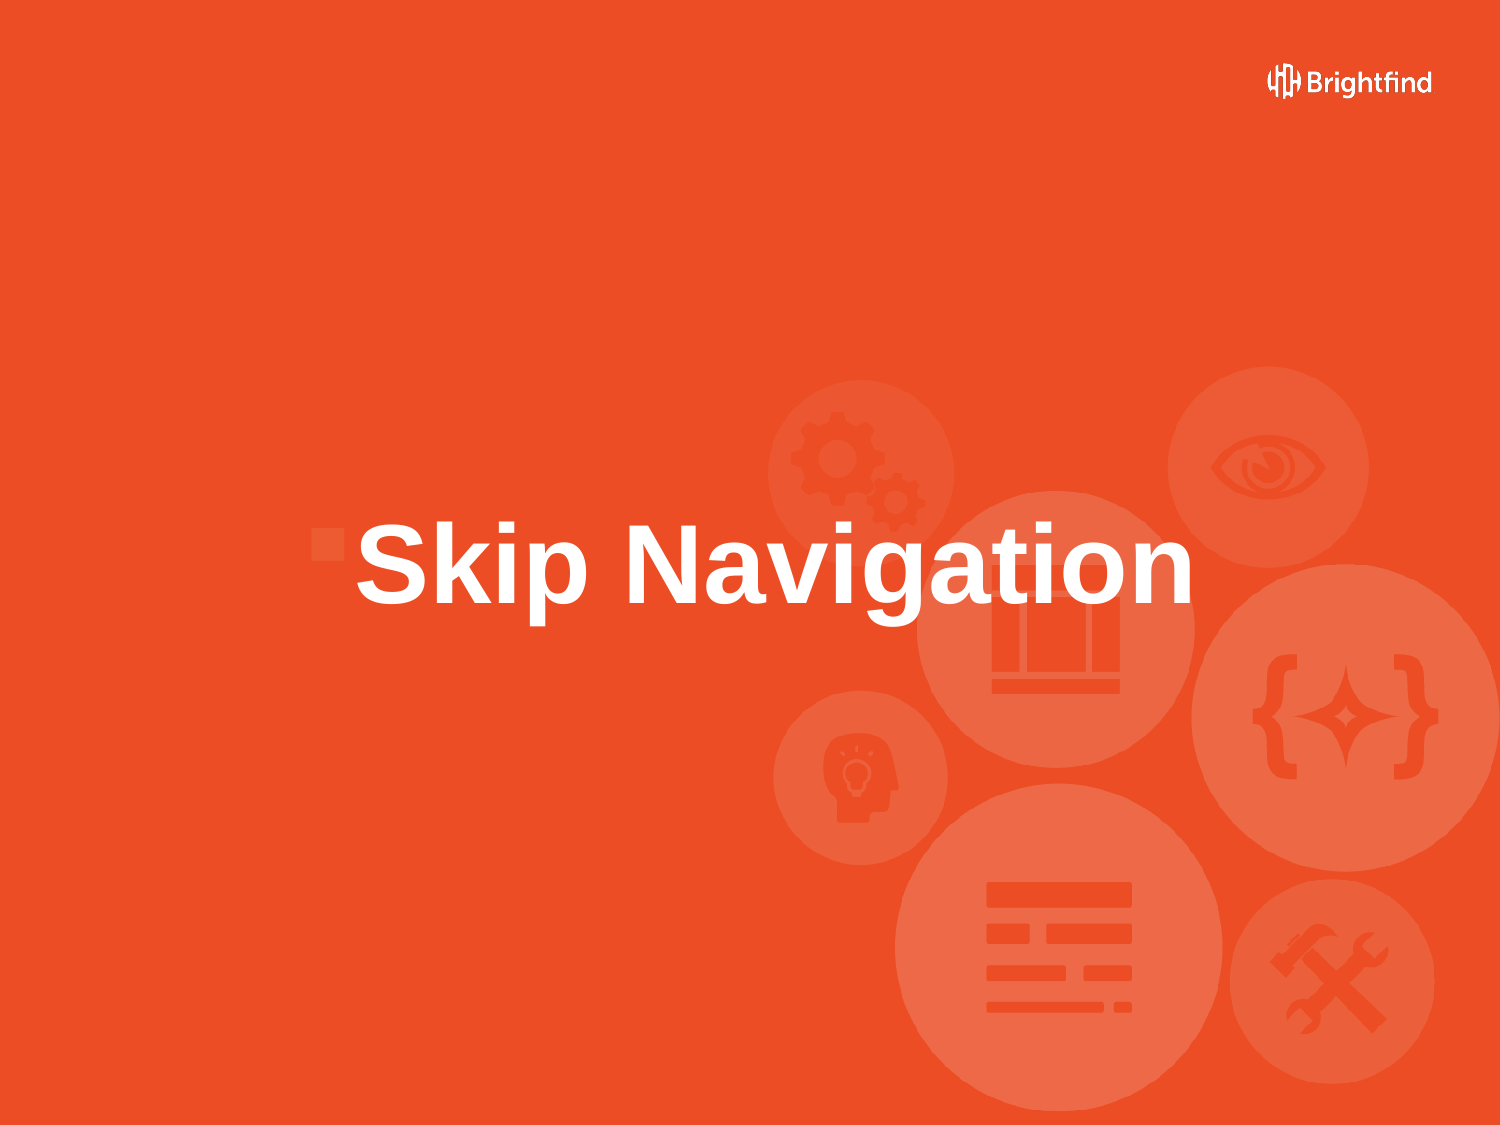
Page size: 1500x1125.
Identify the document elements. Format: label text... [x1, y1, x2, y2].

list Skip Navigation [71, 387, 1429, 731]
